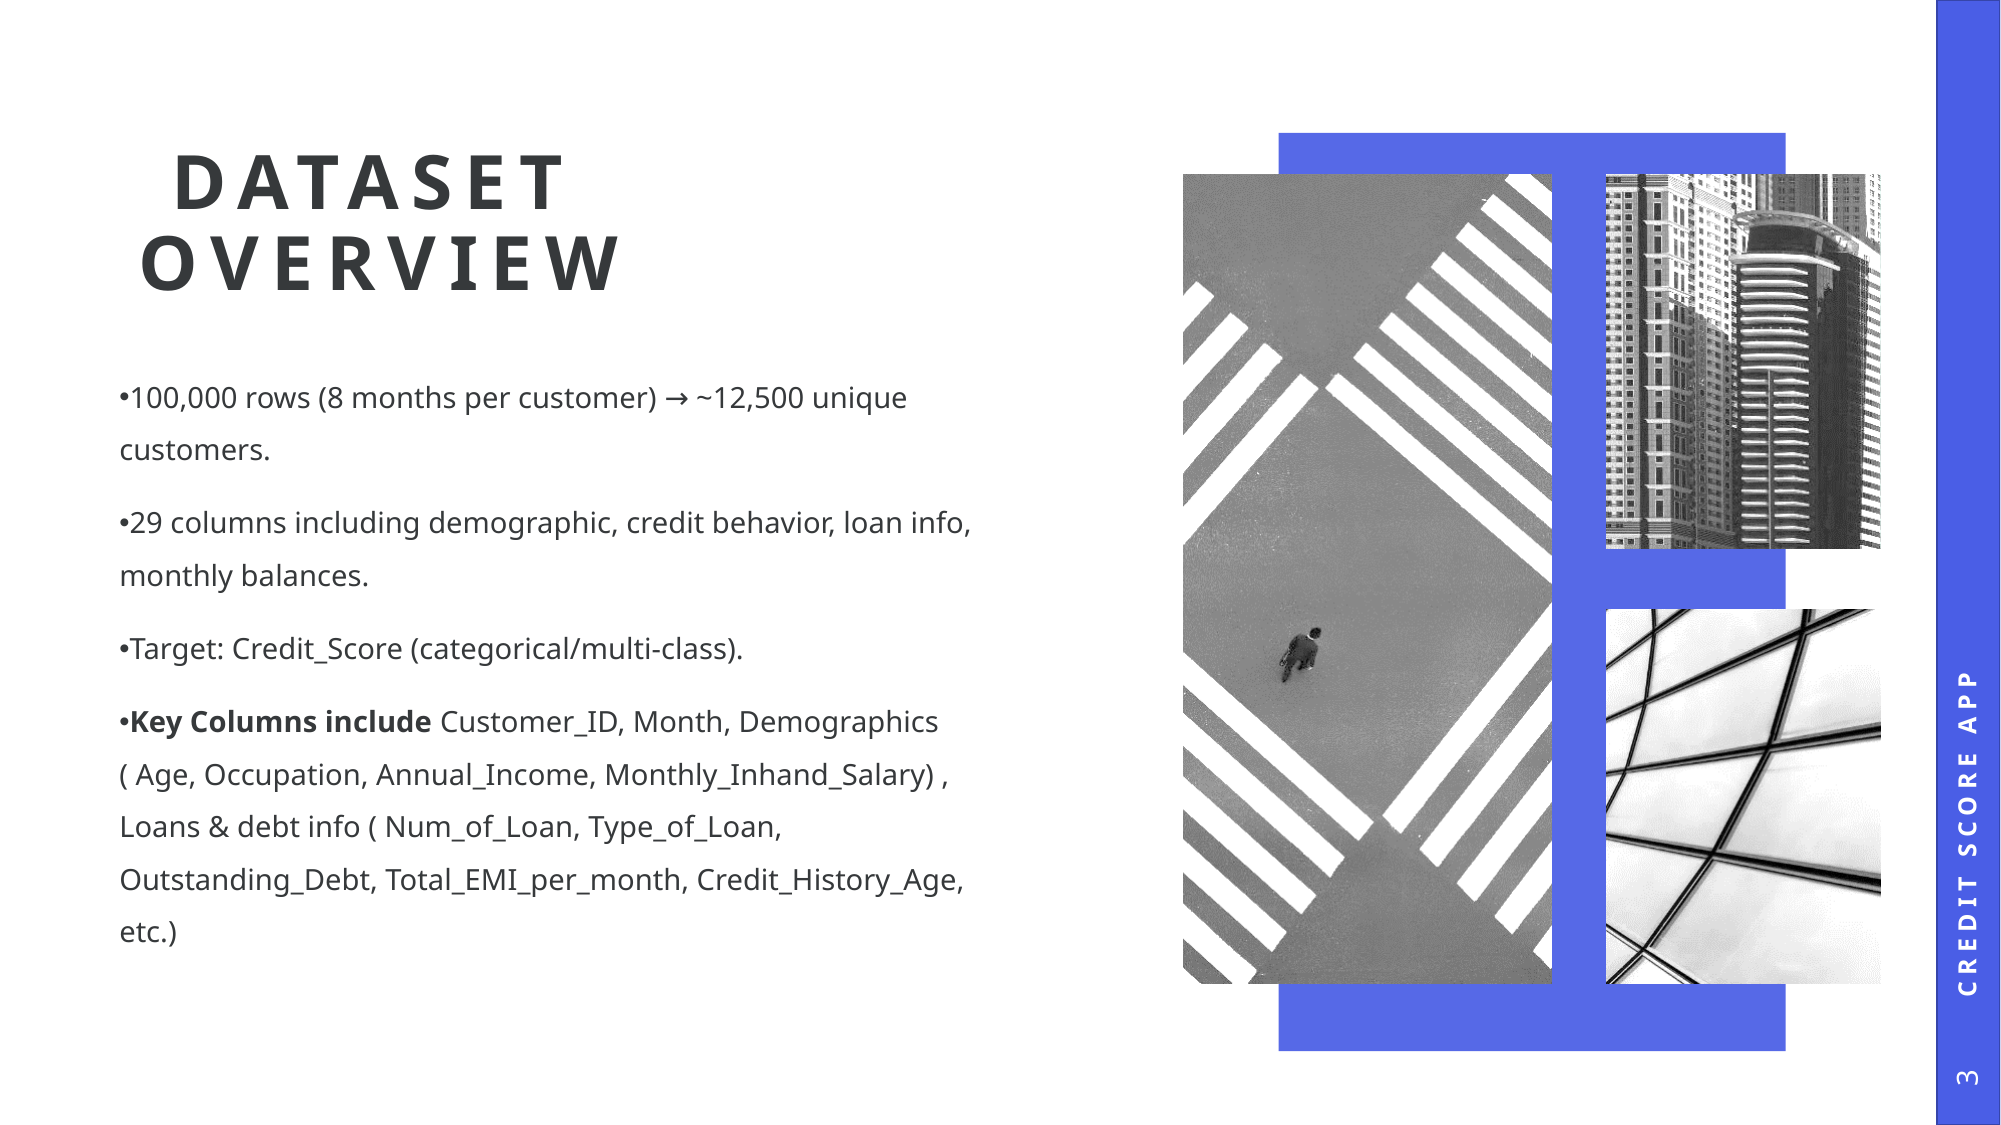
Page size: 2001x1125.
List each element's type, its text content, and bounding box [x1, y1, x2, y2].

picture [1183, 174, 1552, 984]
picture [1606, 174, 1881, 549]
slide_number 3 [1937, 1032, 2000, 1125]
title Dataset Overview [139, 145, 1082, 306]
list 100,000 rows (8 months per customer) → ~12,500 unique customers. 29 columns including demographic, credit behavior, loan info, monthly balances. Target: Credit_Score (categorical/multi-class). Key Columns include Customer_ID, Month, Demographics ( Age, Occupation, Annual_Income, Monthly_Inhand_Salary) , Loans & debt info ( Num_of_Loan, Type_of_Loan, Outstanding_Debt, Total_EMI_per_month, Credit_History_Age, etc.) [119, 305, 1003, 1086]
picture [1606, 609, 1881, 984]
footer Credit Score app [1937, 0, 2000, 1032]
